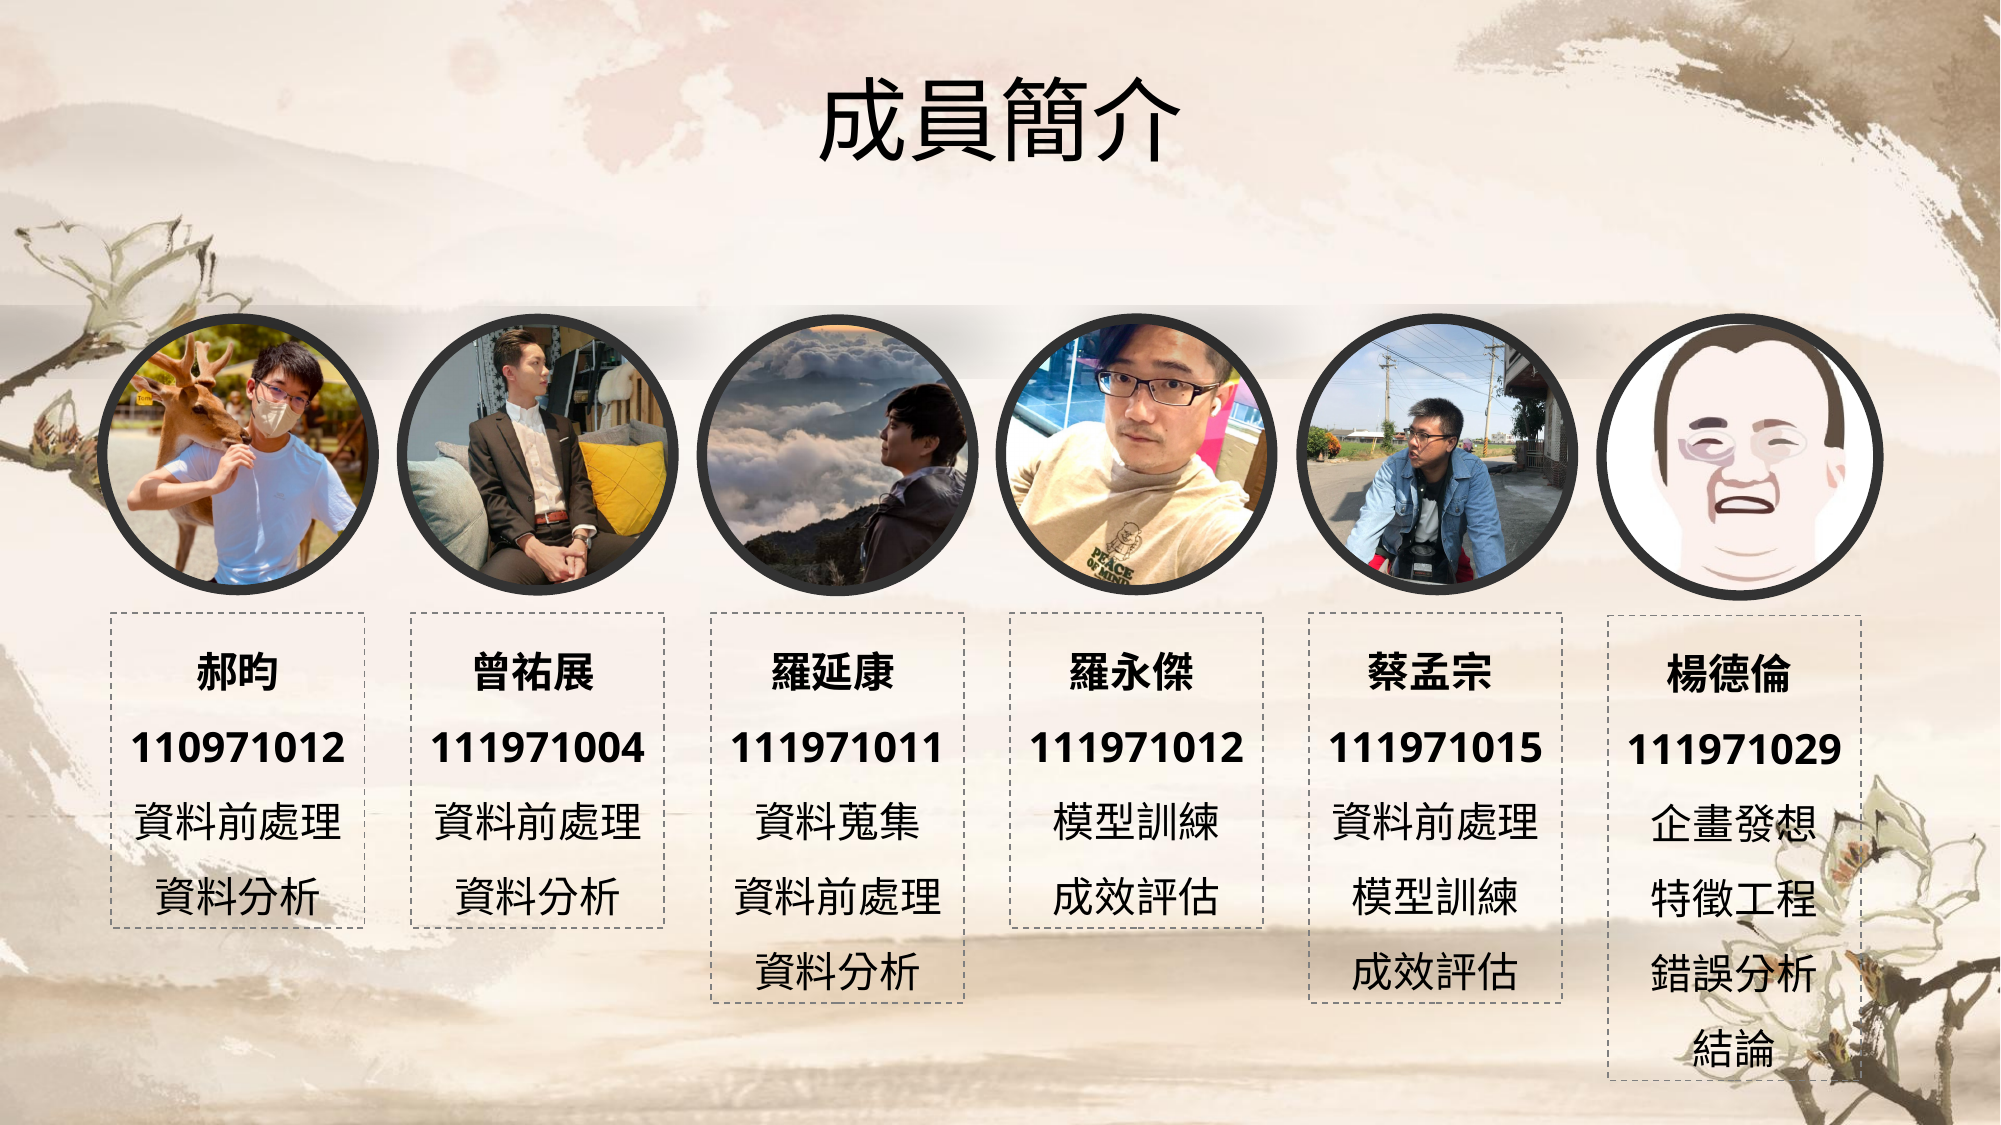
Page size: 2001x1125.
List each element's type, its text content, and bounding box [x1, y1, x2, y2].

picture [0, 0, 2001, 1125]
title 成員簡介 [137, 59, 1863, 190]
text_box 蔡孟宗111971015 資料前處理 模型訓練 成效評估 [1308, 612, 1562, 1003]
text_box 郝昀 110971012 資料前處理 資料分析 [111, 612, 365, 928]
text_box 羅延康111971011 資料蒐集 資料前處理 資料分析 [711, 612, 965, 1003]
text_box 羅永傑111971012 模型訓練 成效評估 [1009, 612, 1264, 928]
text_box 曾祐展111971004 資料前處理 資料分析 [411, 612, 665, 928]
text_box 楊德倫111971029 企畫發想 特徵工程 錯誤分析 結論 [1607, 615, 1861, 1081]
